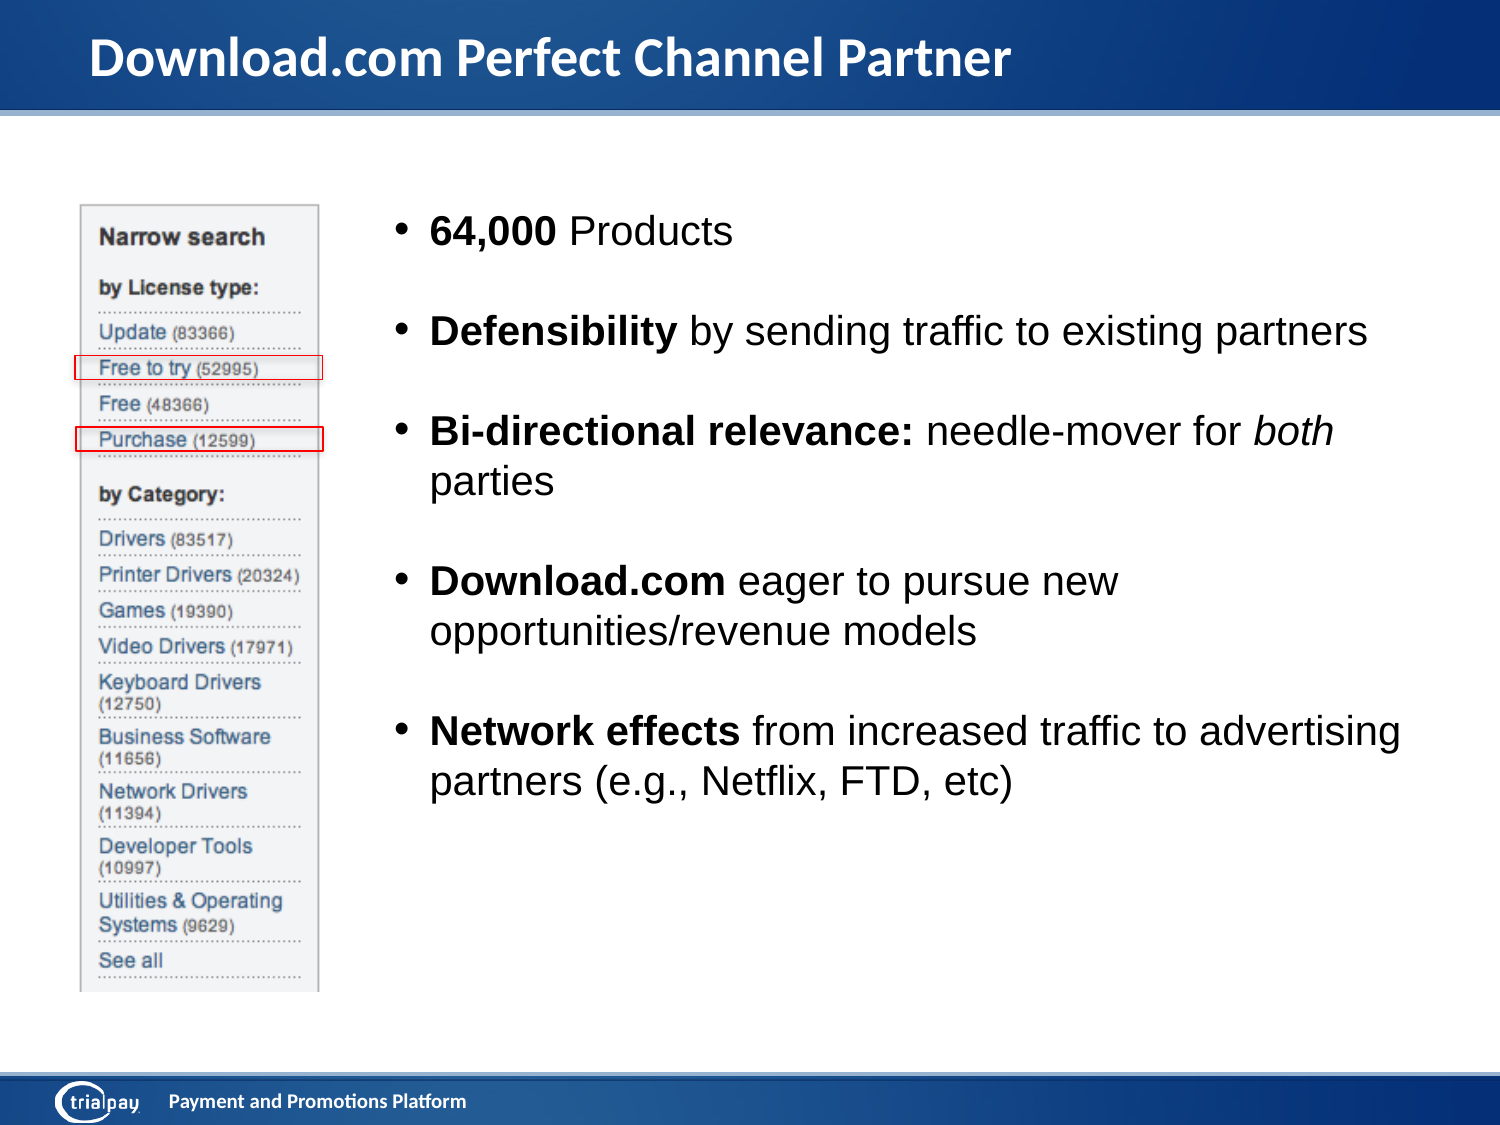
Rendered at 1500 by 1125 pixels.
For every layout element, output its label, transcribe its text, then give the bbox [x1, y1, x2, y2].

picture [0, 0, 1500, 117]
text_box Download.com Perfect Channel Partner [75, 7, 1425, 111]
picture [0, 1071, 1500, 1125]
picture [74, 195, 323, 992]
text_box 64,000 Products Defensibility by sending traffic to existing partners Bi-directional relevance: needle-mover for both parties Download.com eager to pursue new opportunities/revenue models Network effects from increased traffic to advertising partners (e.g., Netflix, FTD, etc) [379, 196, 1425, 992]
